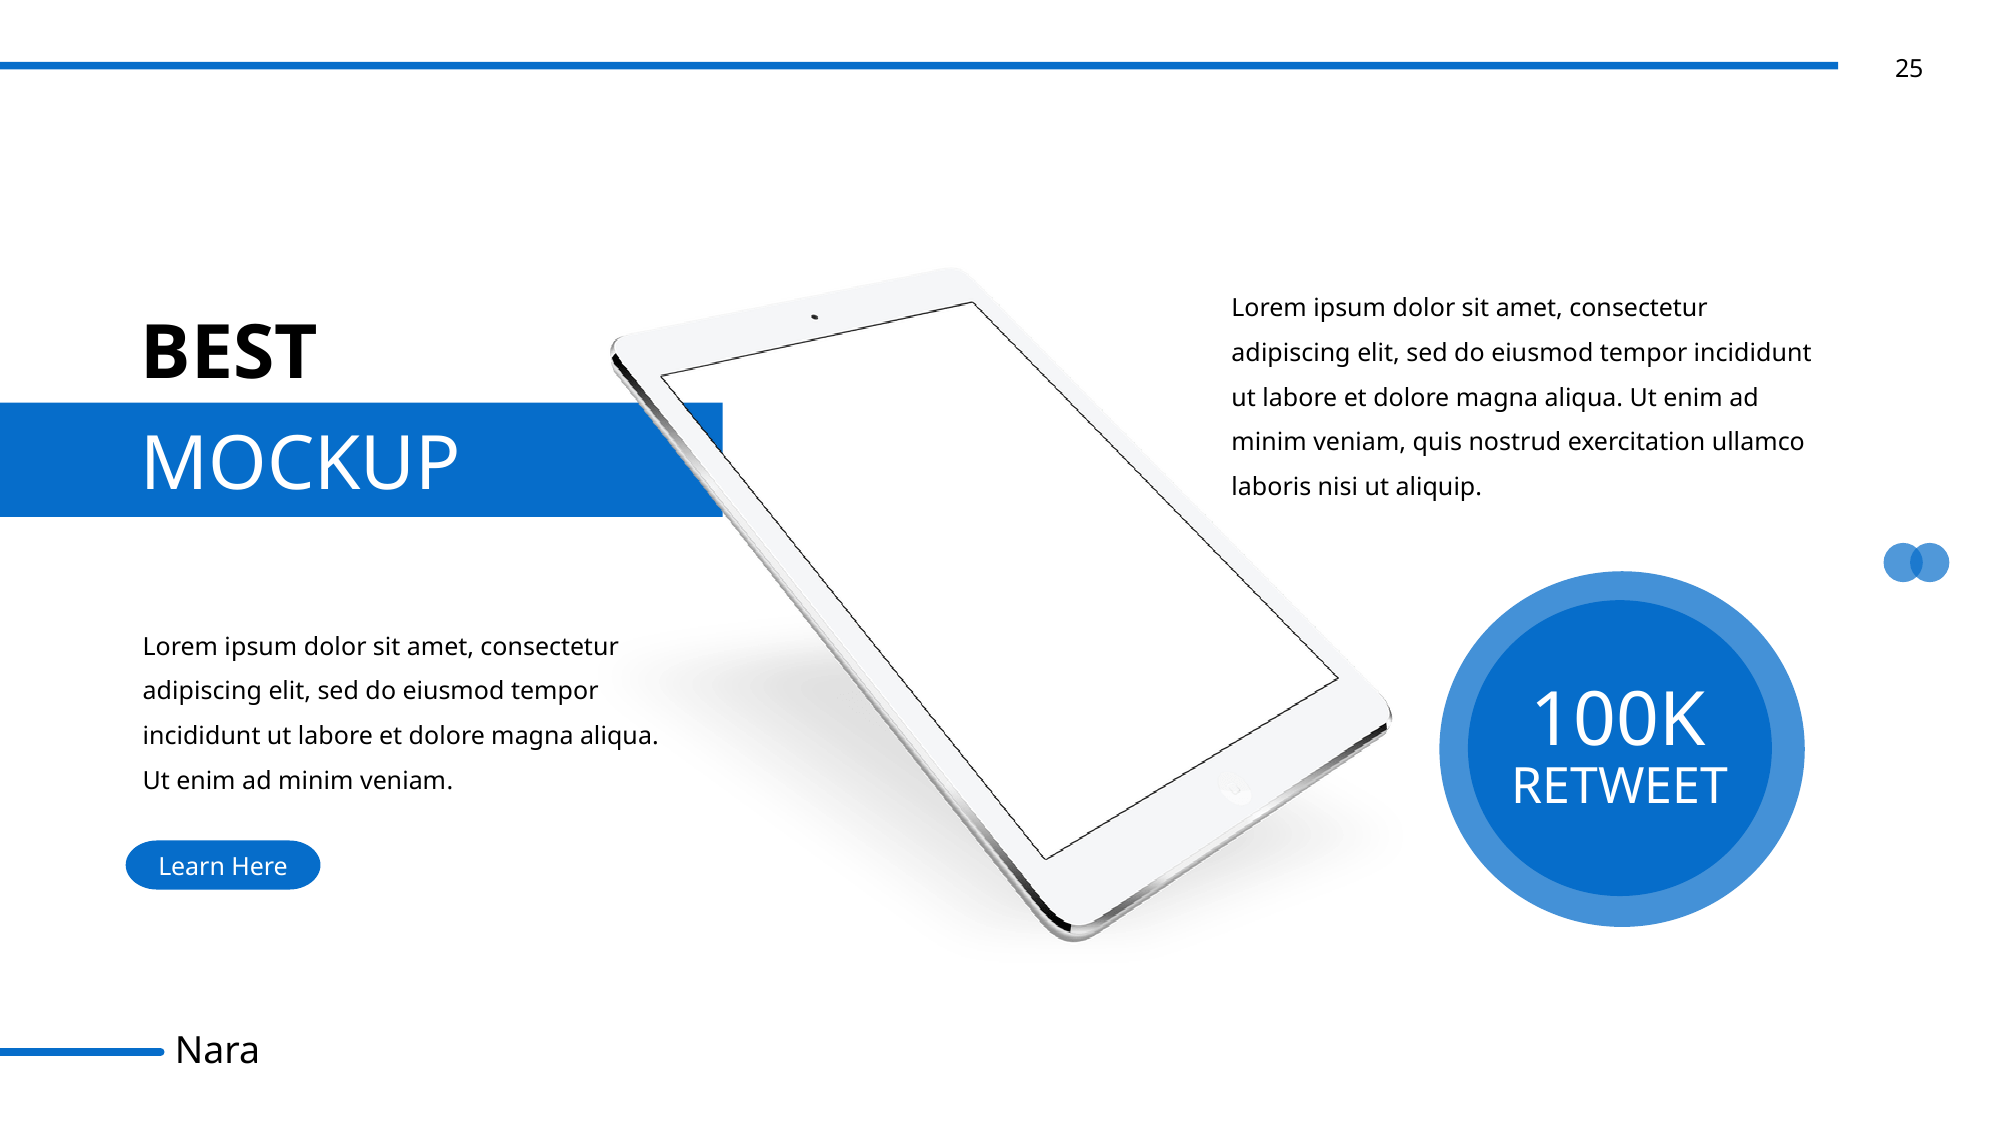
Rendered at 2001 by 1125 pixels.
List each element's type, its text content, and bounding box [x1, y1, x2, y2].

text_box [0, 296, 432, 518]
picture [432, 188, 1568, 1056]
text_box Learn Here [124, 839, 322, 891]
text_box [1439, 571, 1805, 927]
text_box Lorem ipsum dolor sit amet, consectetur adipiscing elit, sed do eiusmod tempor incididunt ut labore et dolore magna aliqua. Ut enim ad minim veniam. [127, 607, 432, 803]
text_box Lorem ipsum dolor sit amet, consectetur adipiscing elit, sed do eiusmod tempor incididunt ut labore et dolore magna aliqua. Ut enim ad minim veniam, quis nostrud exercitation ullamco laboris nisi ut aliquip. [1568, 268, 1846, 508]
